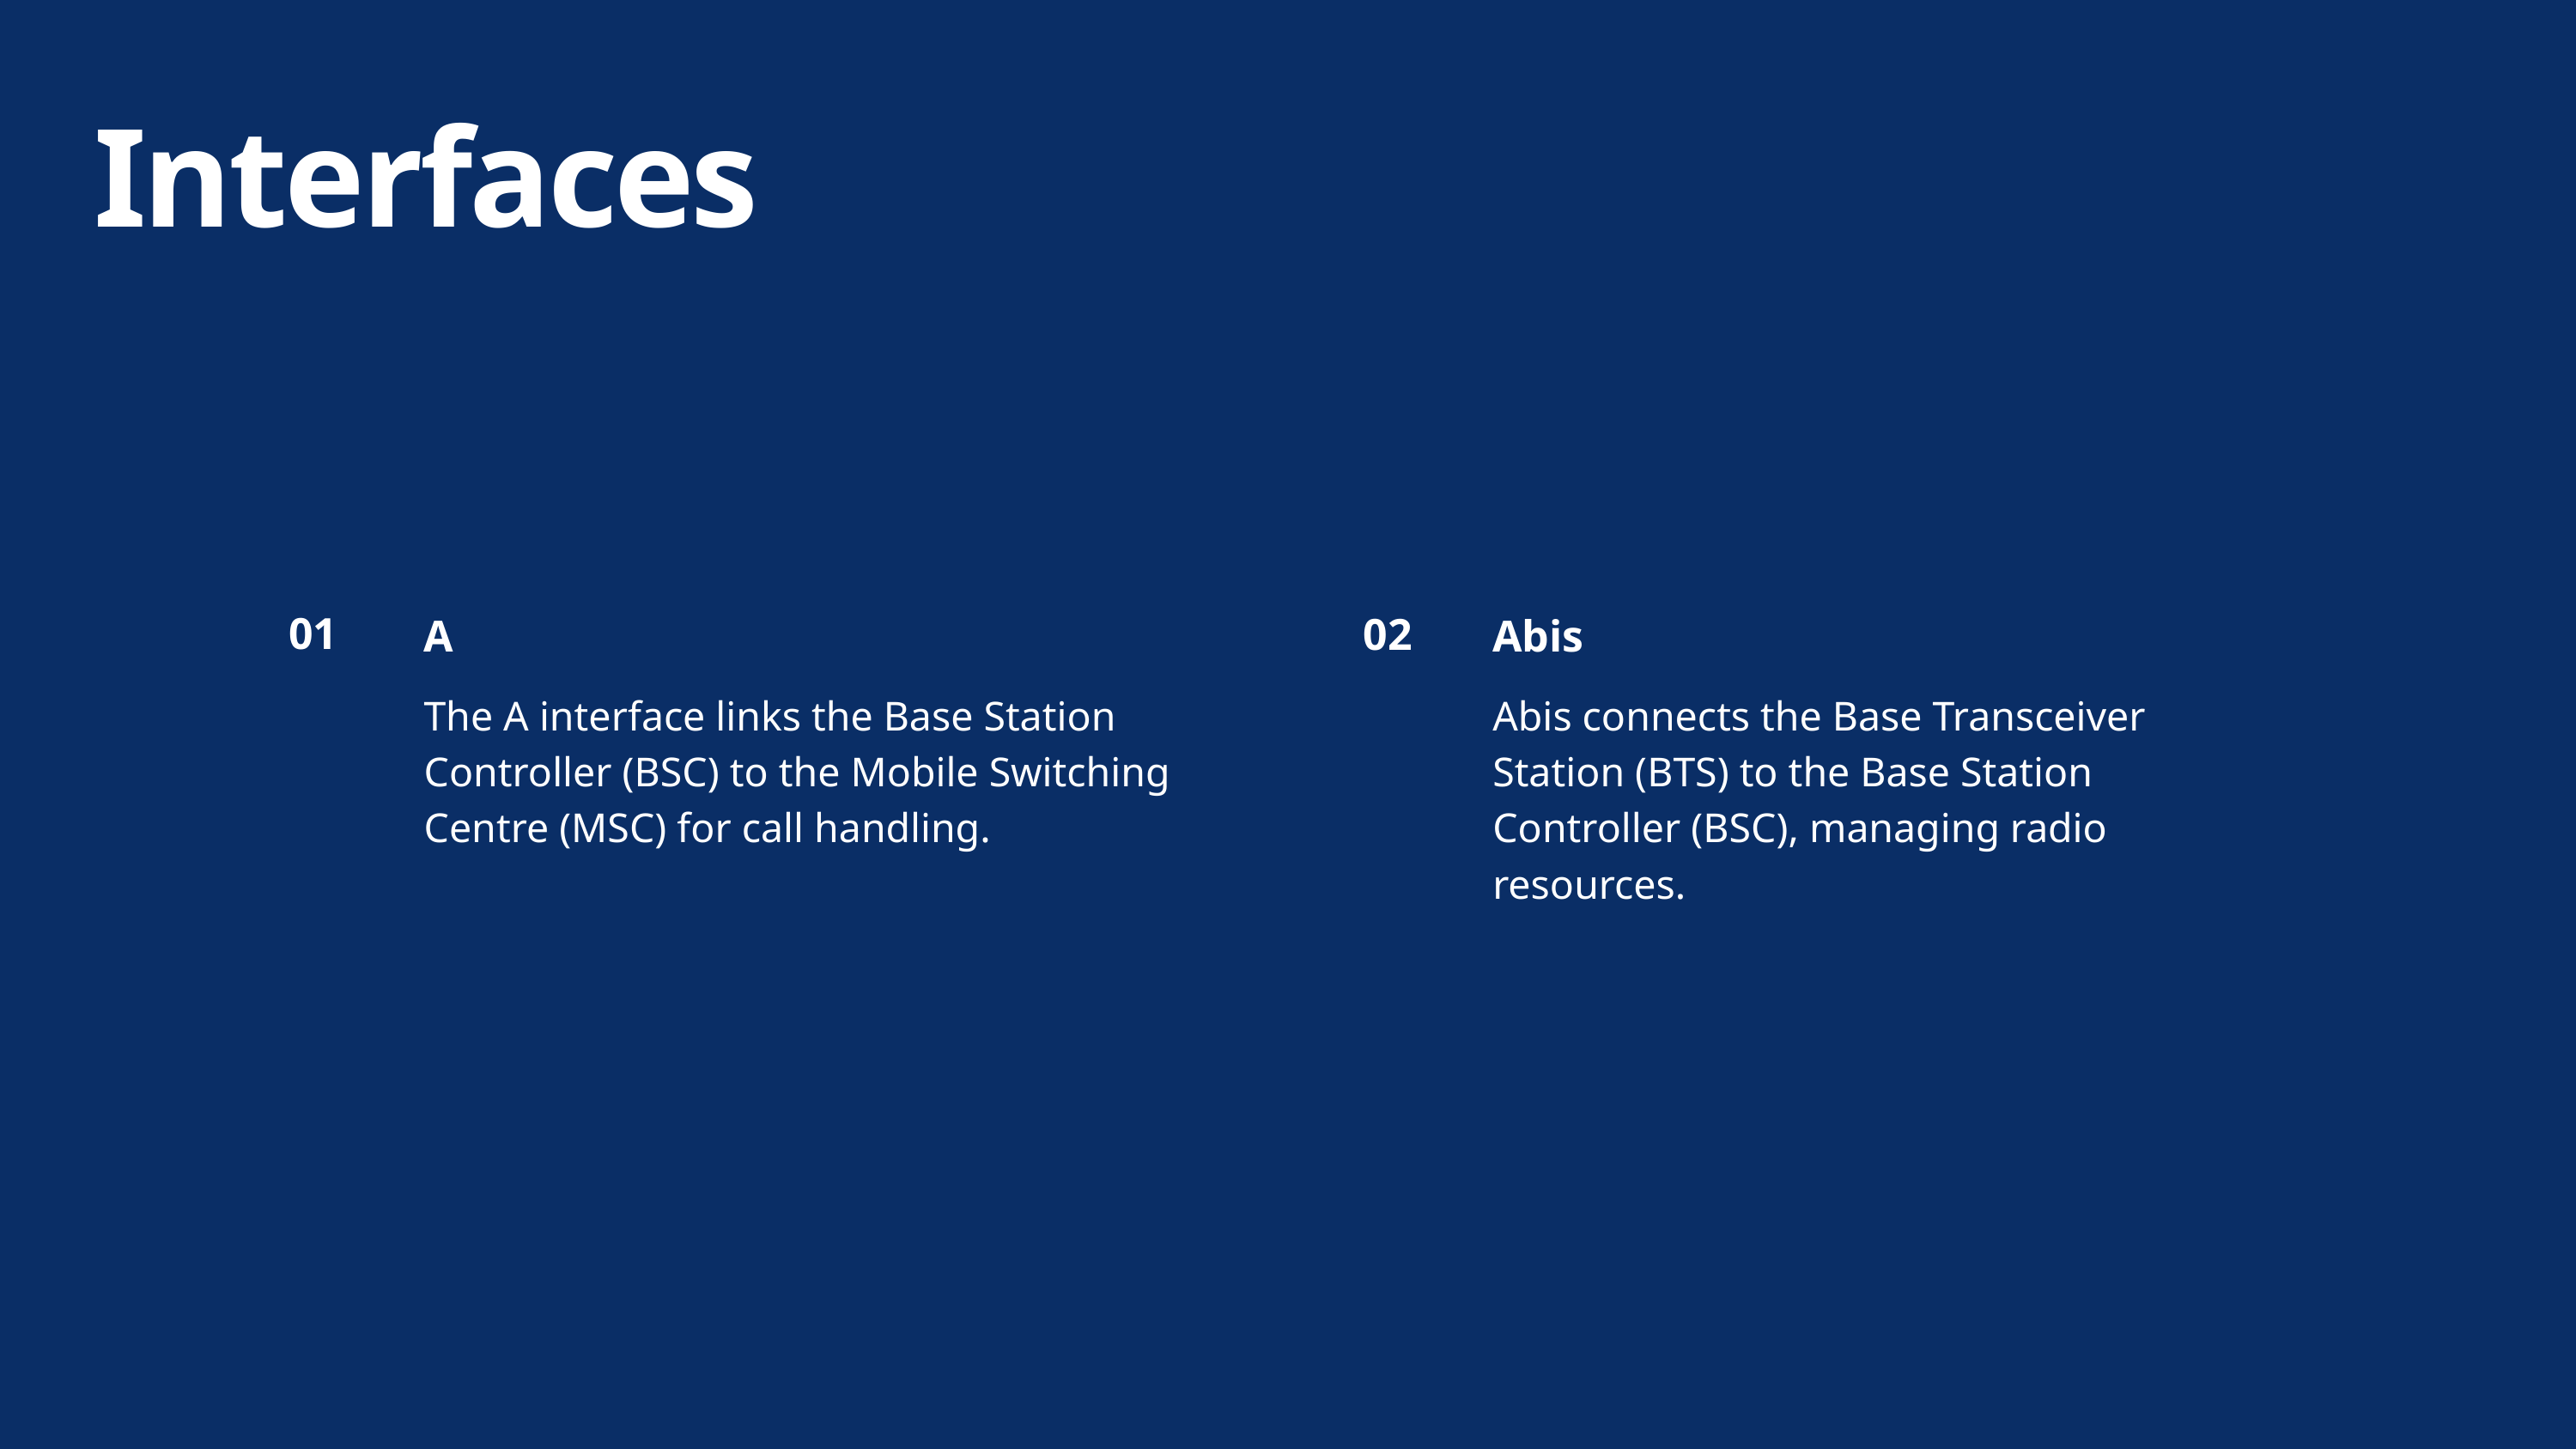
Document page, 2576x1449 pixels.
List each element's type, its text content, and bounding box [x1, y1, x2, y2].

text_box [1492, 603, 2261, 846]
text_box 01 [289, 597, 372, 658]
text_box 02 [1363, 598, 1447, 659]
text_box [423, 603, 1192, 846]
text_box Interfaces [94, 104, 1715, 255]
